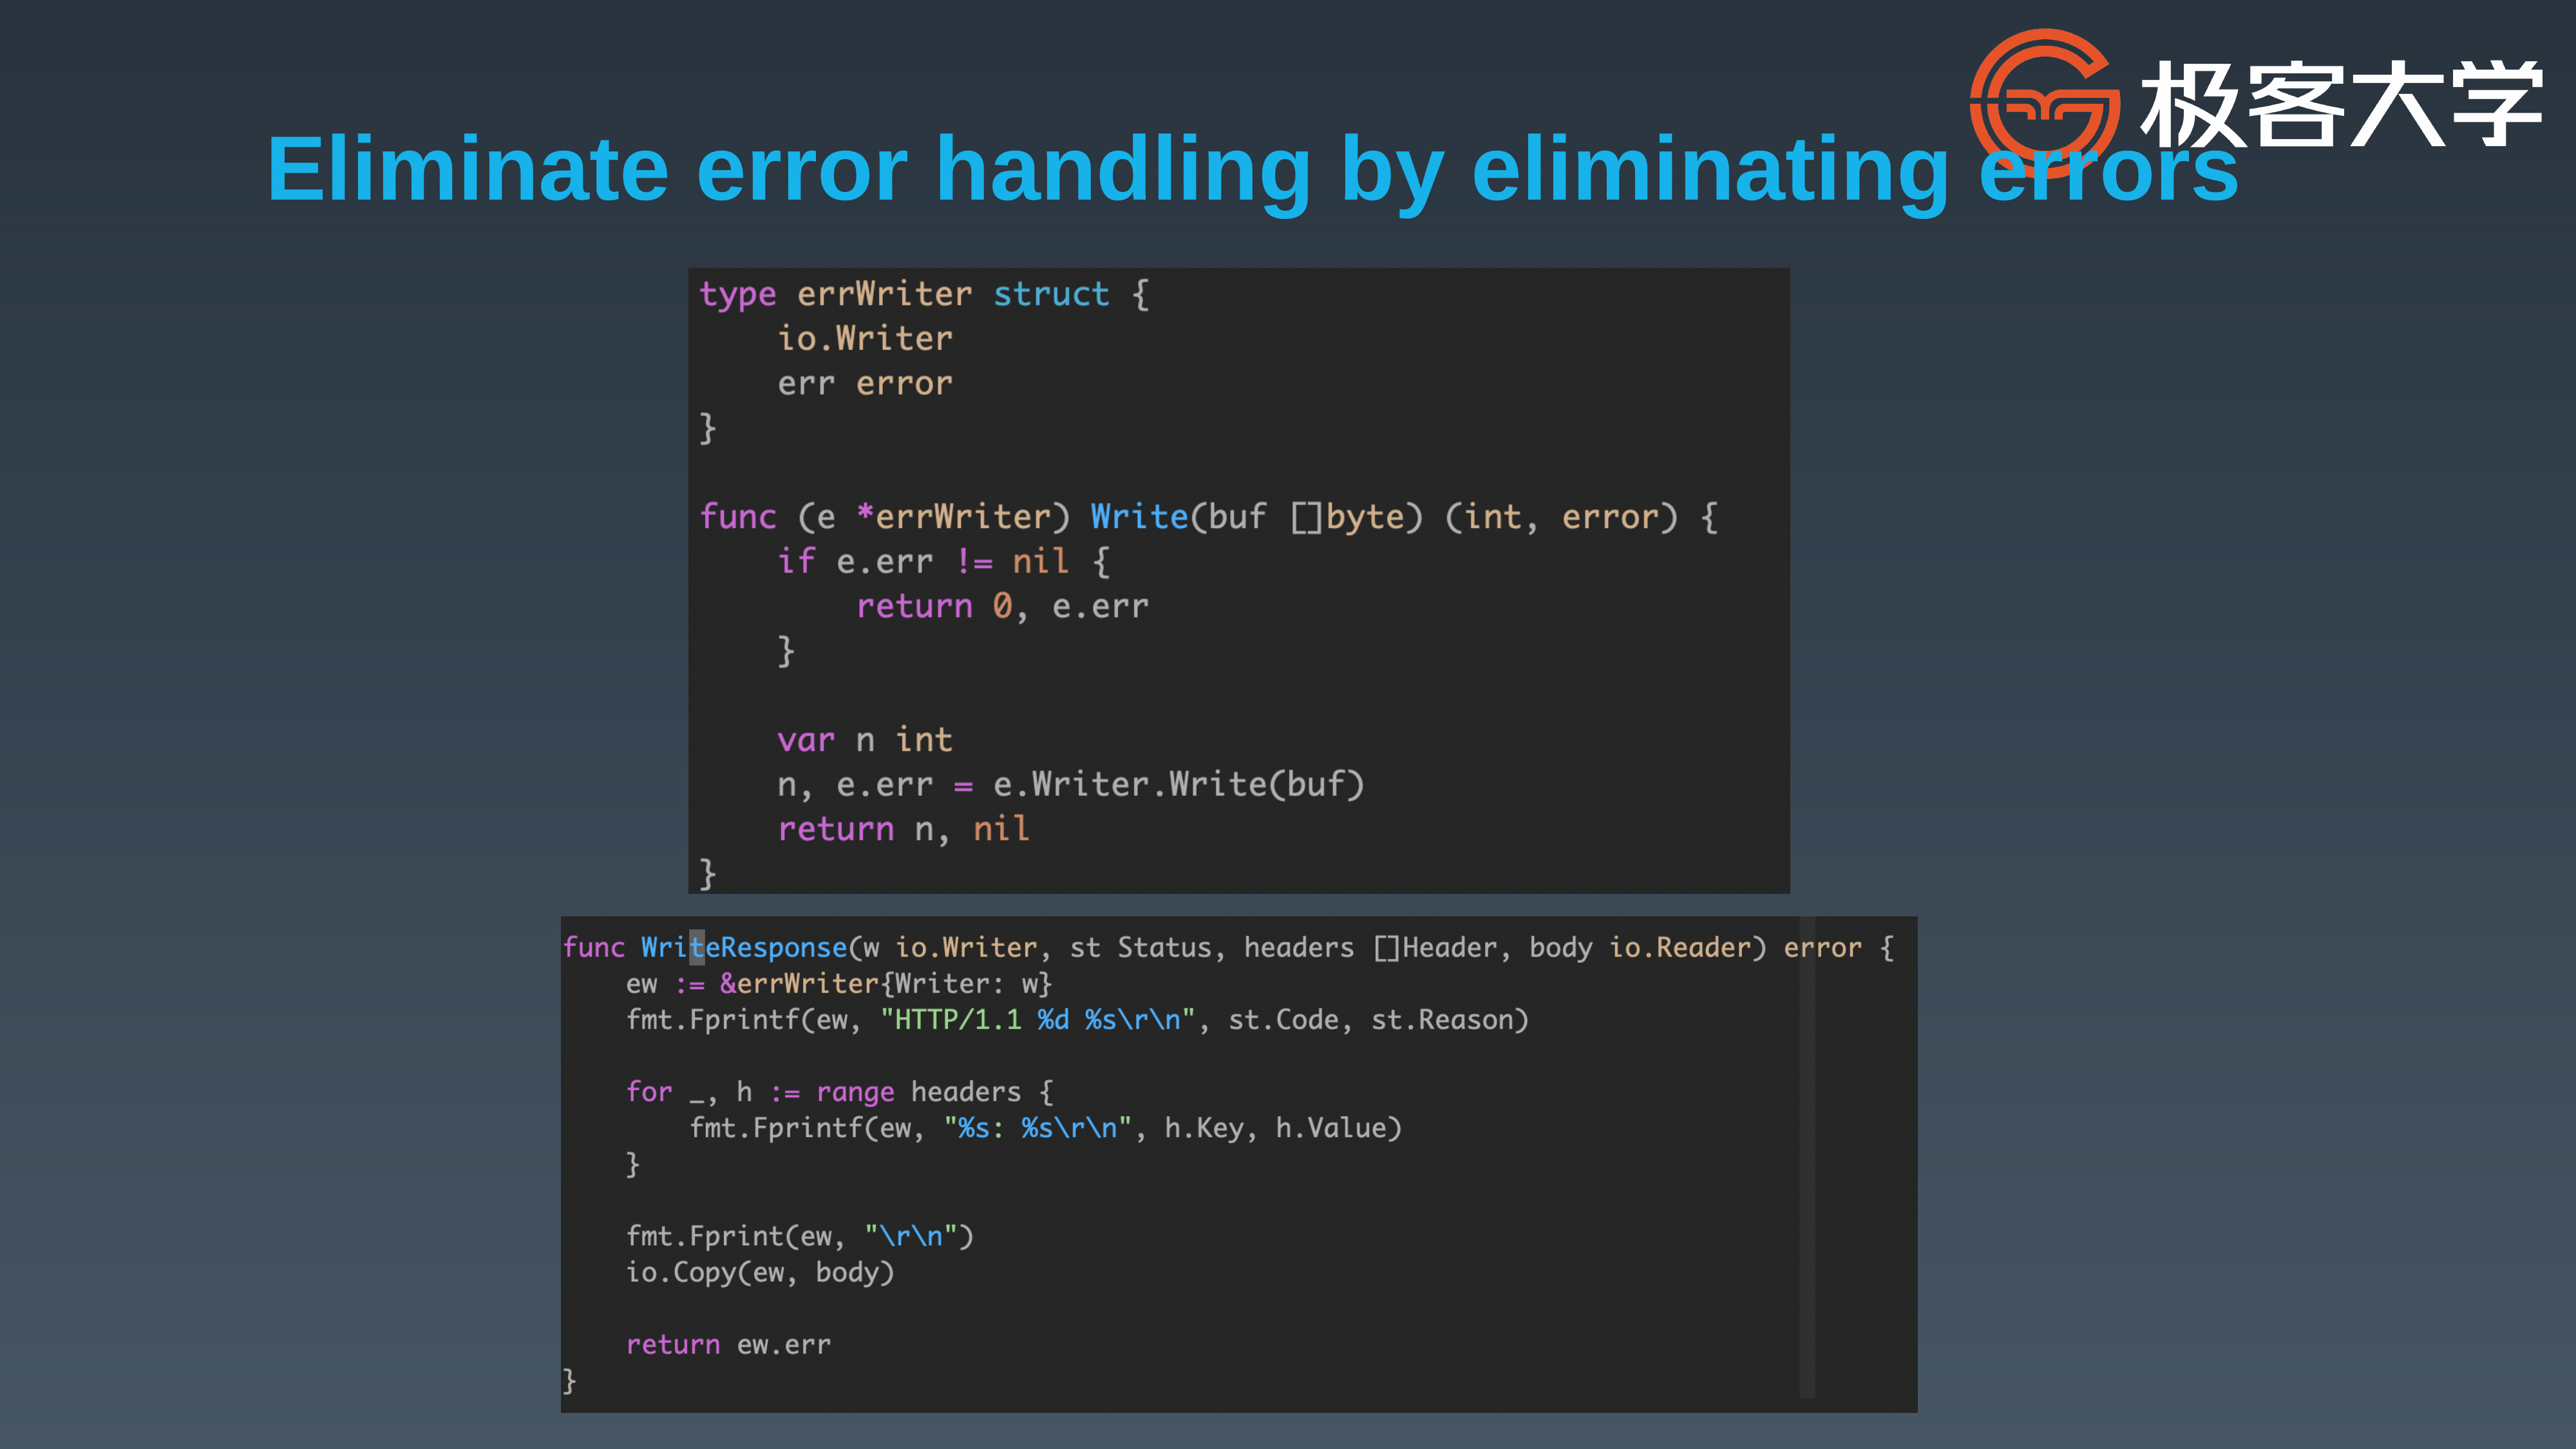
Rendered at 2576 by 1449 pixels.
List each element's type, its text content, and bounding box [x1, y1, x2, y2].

title Eliminate error handling by eliminating errors [260, 103, 2316, 243]
picture [0, 0, 2576, 1449]
